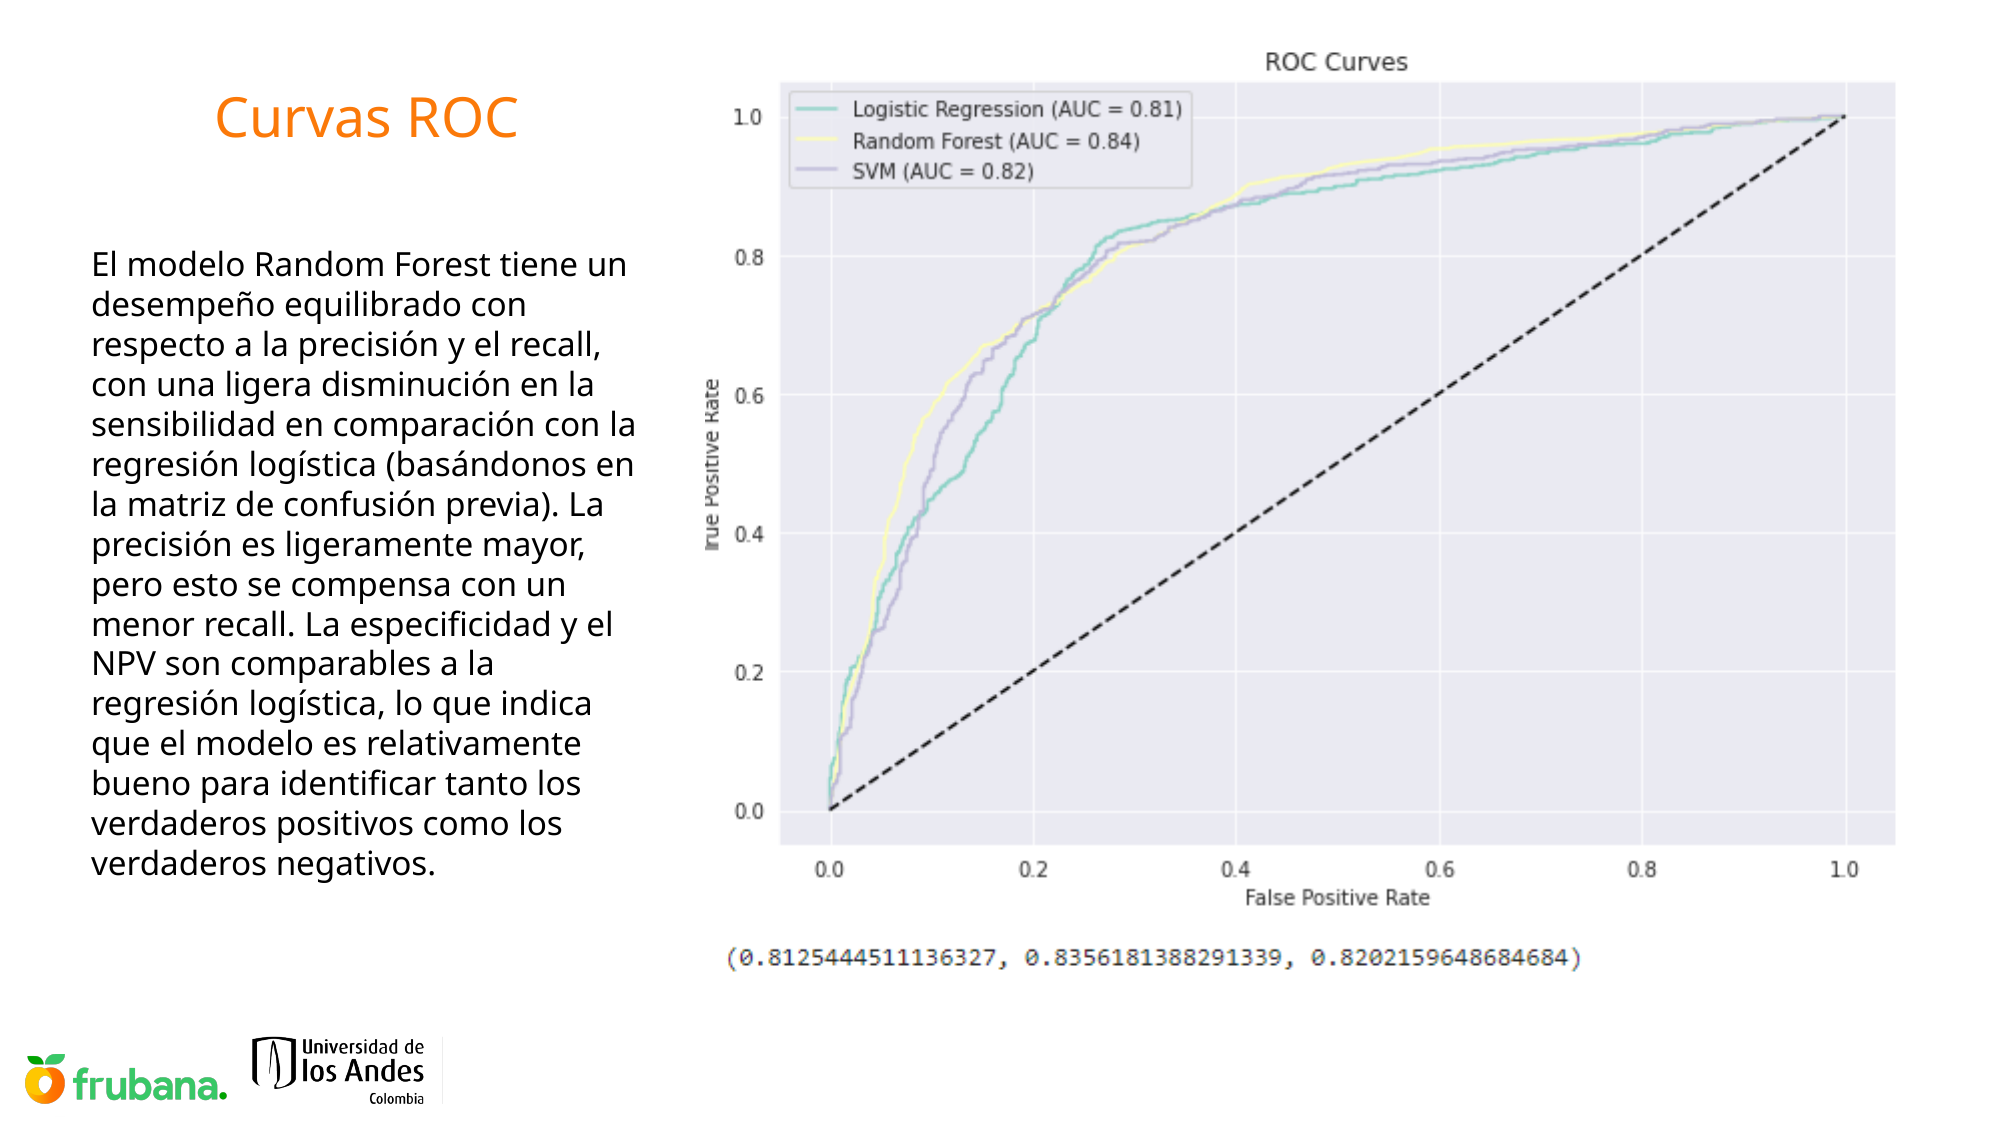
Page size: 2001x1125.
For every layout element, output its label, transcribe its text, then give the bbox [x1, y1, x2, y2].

picture [704, 33, 1968, 1010]
picture [240, 1008, 443, 1125]
text_box El modelo Random Forest tiene un desempeño equilibrado con respecto a la precisión y el recall, con una ligera disminución en la sensibilidad en comparación con la regresión logística (basándonos en la matriz de confusión previa). La precisión es ligeramente mayor, pero esto se compensa con un menor recall. La especificidad y el NPV son comparables a la regresión logística, lo que indica que el modelo es relativamente bueno para identificar tanto los verdaderos positivos como los verdaderos negativos. [76, 235, 659, 890]
text_box Curvas ROC [75, 83, 659, 147]
picture [24, 1054, 227, 1117]
